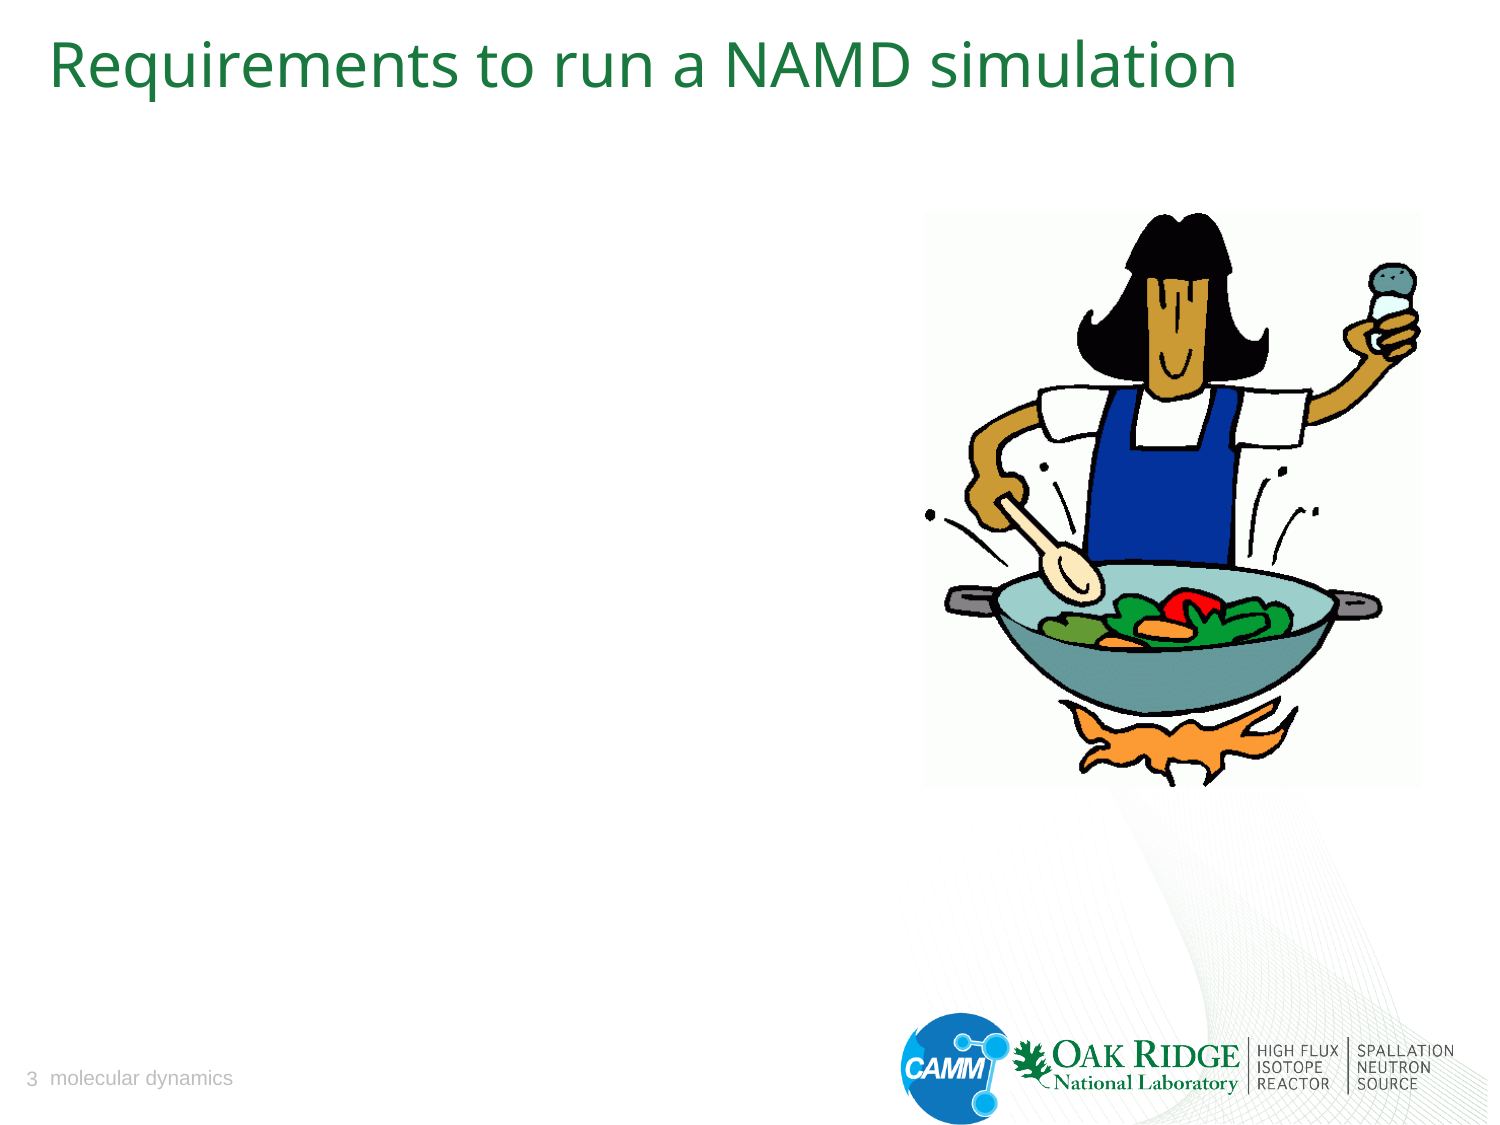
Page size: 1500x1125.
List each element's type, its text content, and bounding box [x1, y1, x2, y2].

title Requirements to run a NAMD simulation [33, 28, 1451, 109]
picture [0, 0, 1488, 1125]
